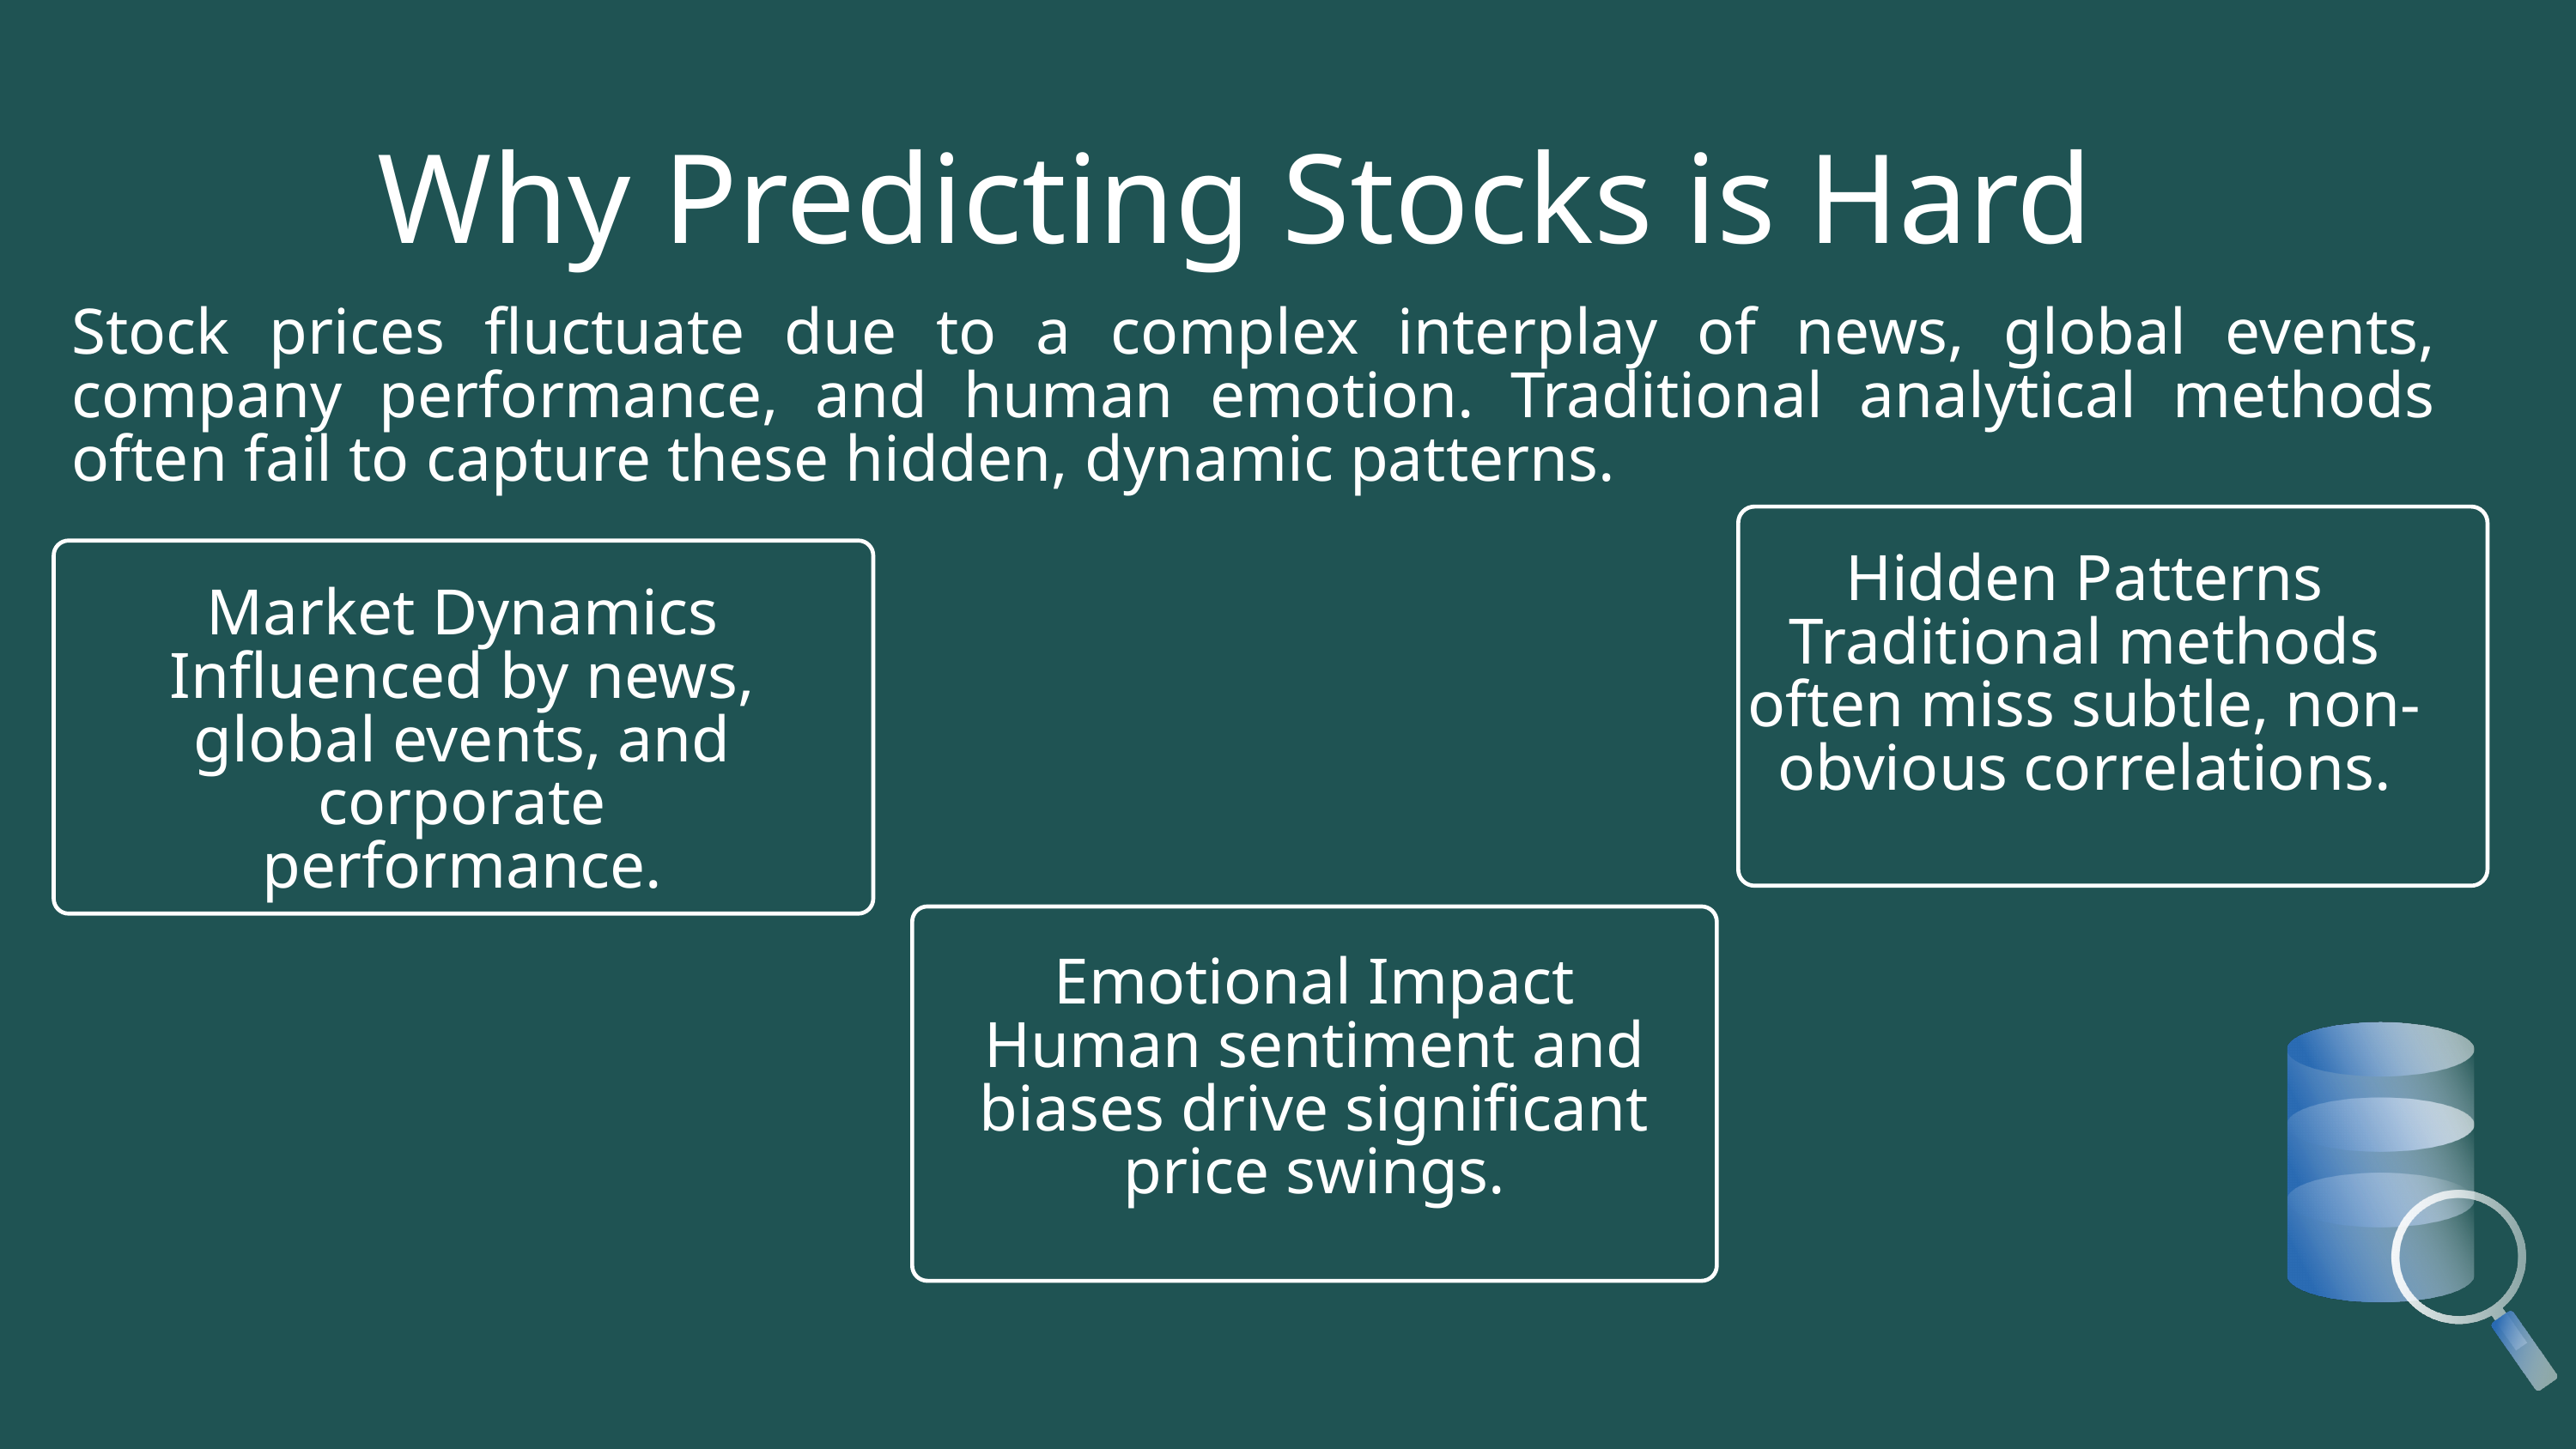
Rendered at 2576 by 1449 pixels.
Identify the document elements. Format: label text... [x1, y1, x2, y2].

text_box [912, 906, 1717, 1282]
text_box Why Predicting Stocks is Hard [185, 143, 2391, 269]
text_box Stock prices fluctuate due to a complex interplay of news, global events, company performance, and human emotion. Traditional analytical methods often fail to capture these hidden, dynamic patterns. [71, 303, 2437, 557]
text_box [2287, 1022, 2558, 1391]
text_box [53, 540, 874, 914]
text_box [1738, 506, 2488, 887]
